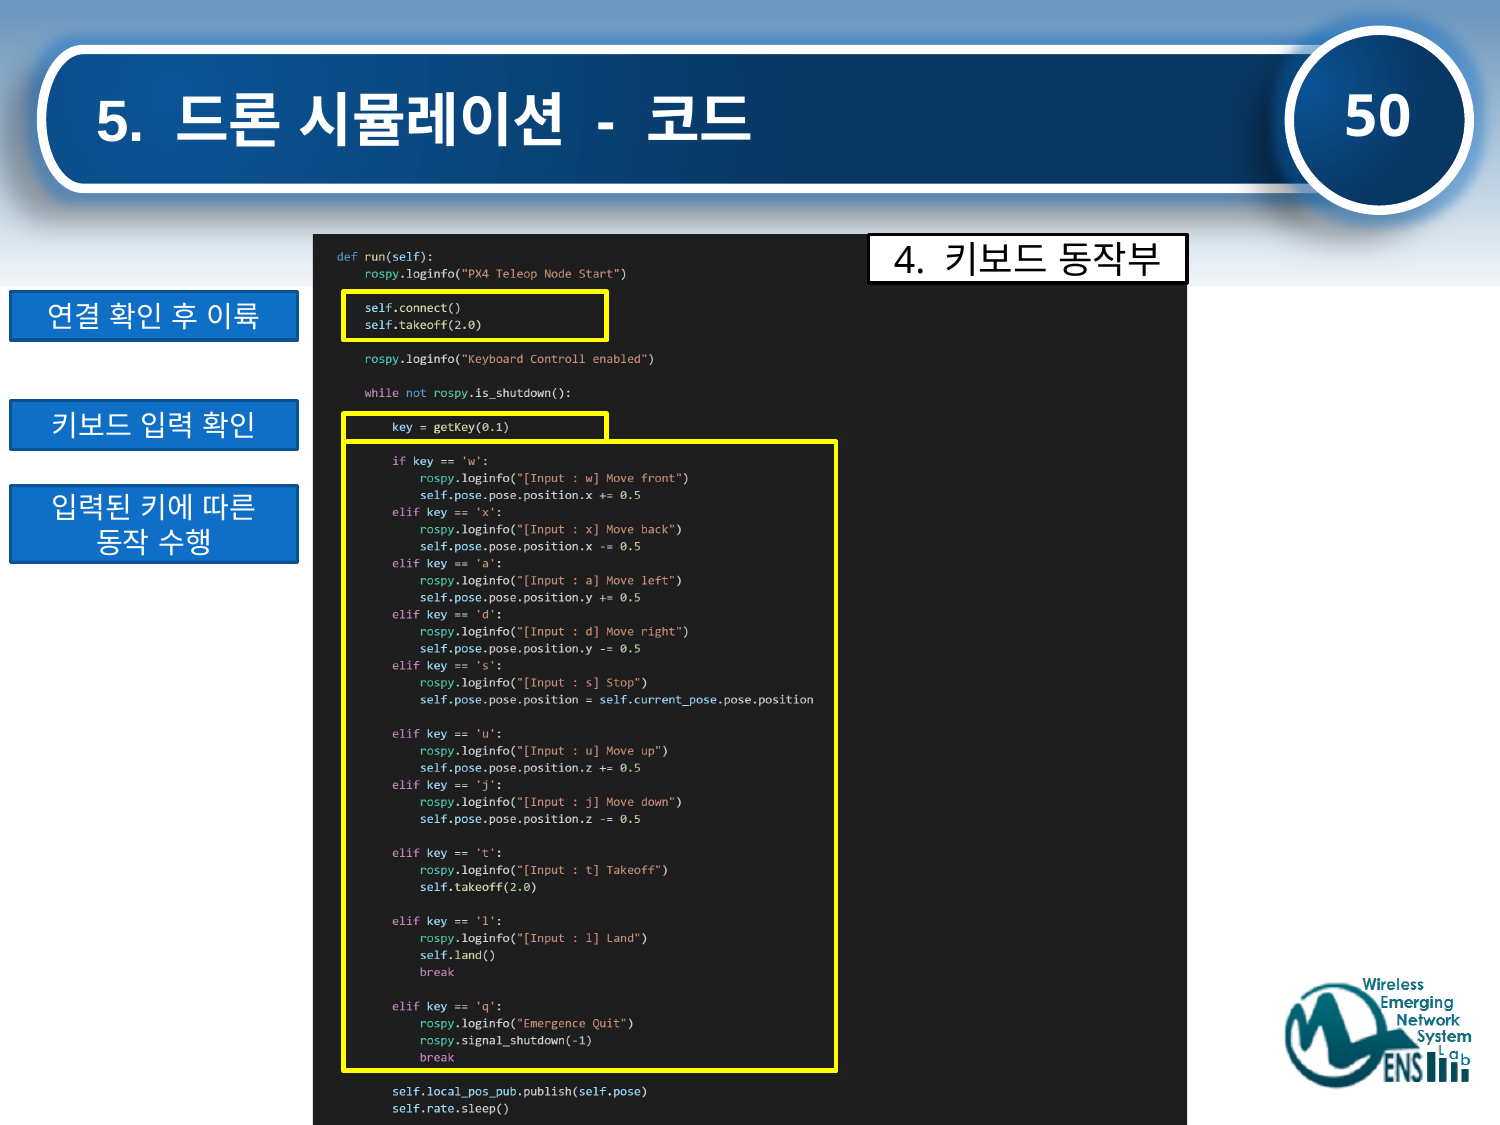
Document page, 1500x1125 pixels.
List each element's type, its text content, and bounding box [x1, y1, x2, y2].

picture [1280, 970, 1478, 1092]
slide_number 50 [1297, 30, 1460, 205]
text_box 키보드 입력 확인 [9, 399, 299, 451]
picture [312, 234, 1188, 1125]
title 5. 드론 시뮬레이션 - 코드 [81, 54, 1249, 182]
text_box 입력된 키에 따른 동작 수행 [9, 484, 299, 564]
text_box 연결 확인 후 이륙 [9, 290, 299, 342]
